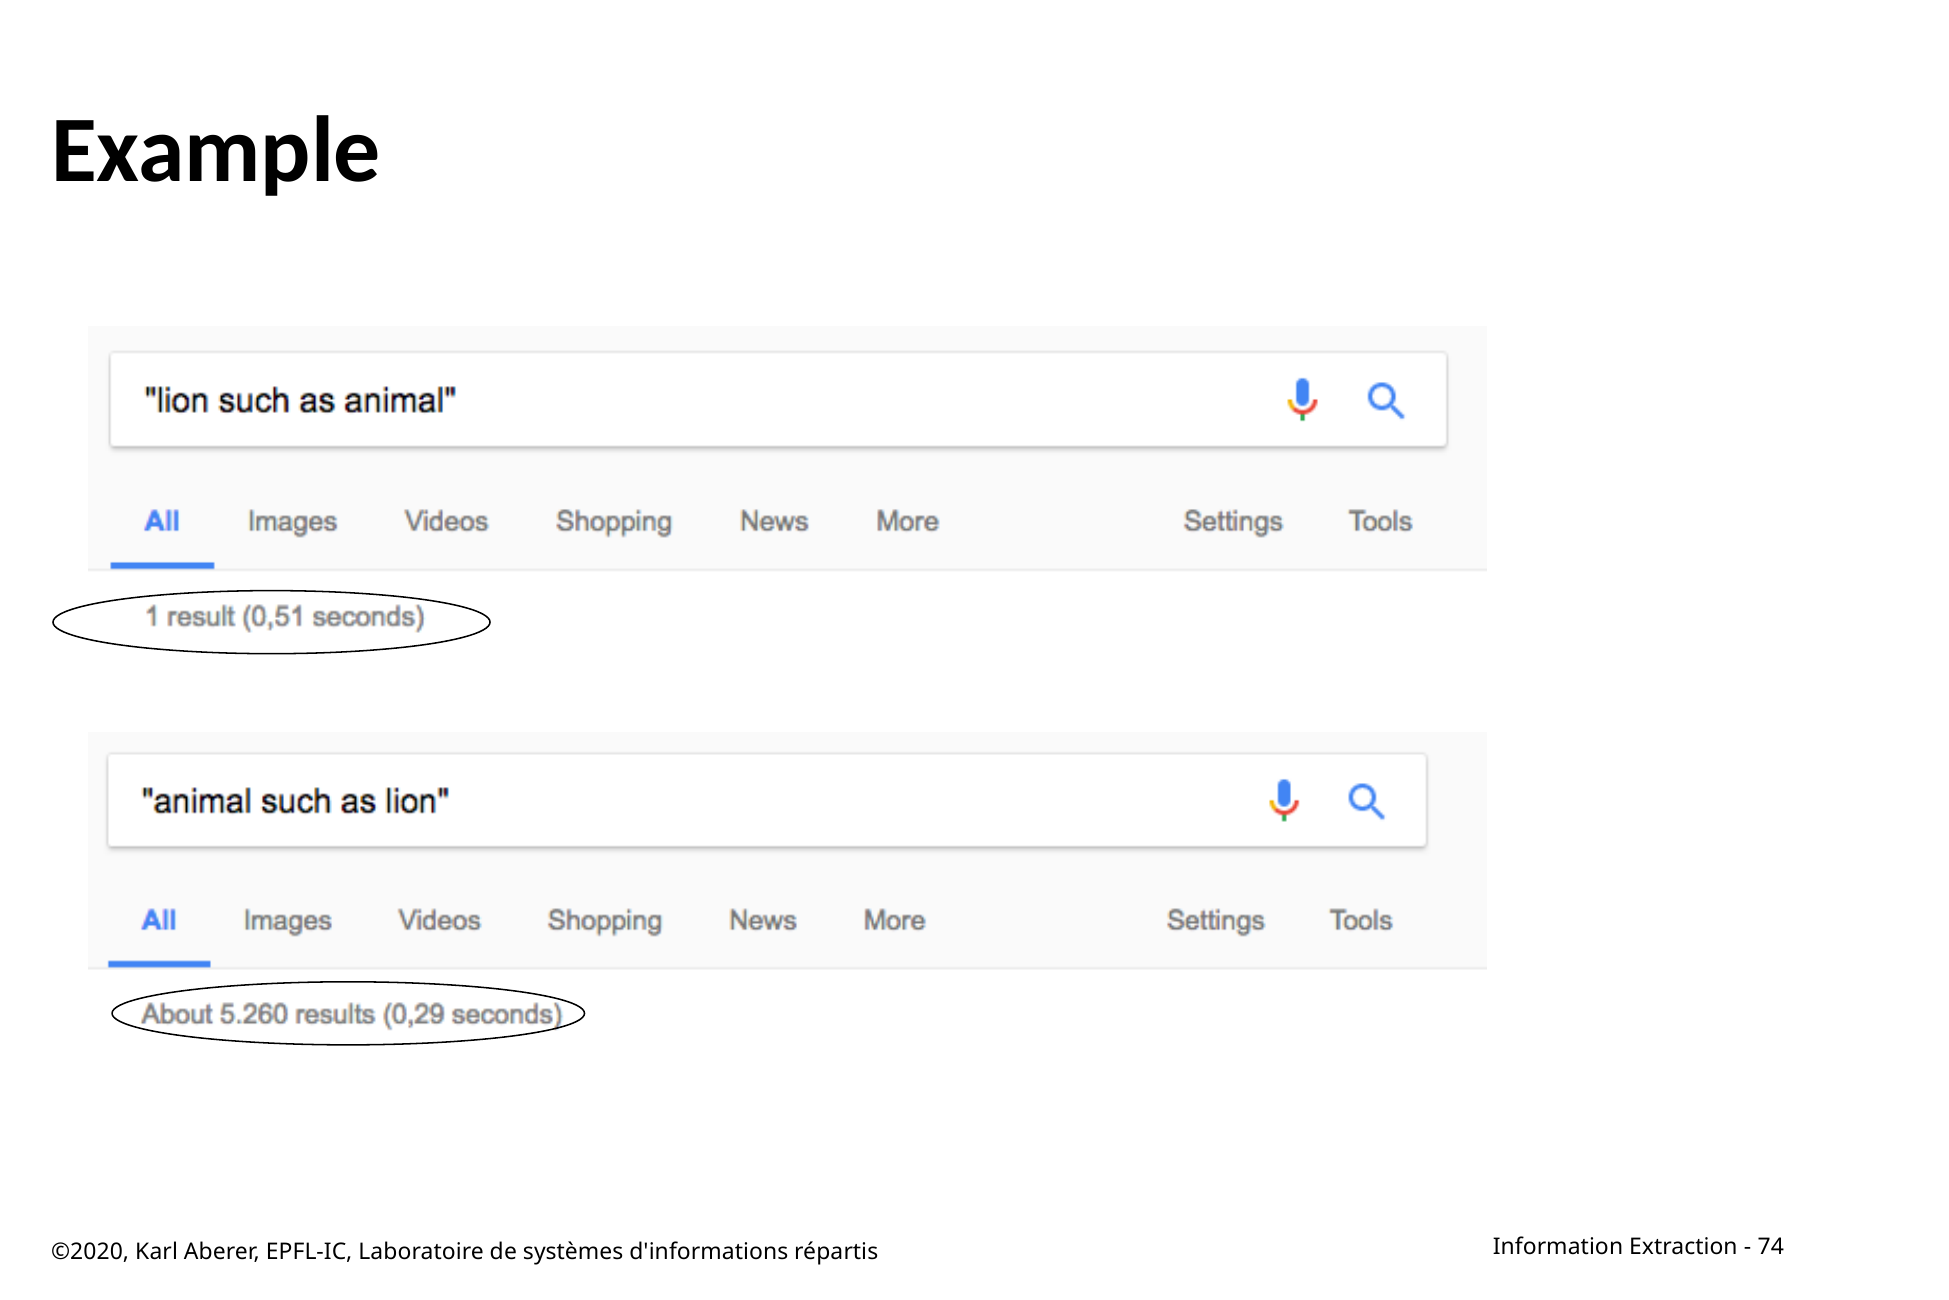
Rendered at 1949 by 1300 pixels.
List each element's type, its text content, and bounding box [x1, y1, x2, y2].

footer ©2020, Karl Aberer, EPFL-IC, Laboratoire de systèmes d'informations répartis [32, 1227, 1284, 1271]
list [88, 326, 1487, 654]
title Example [32, 57, 1803, 232]
picture [88, 732, 1487, 1071]
text_box [52, 606, 83, 639]
